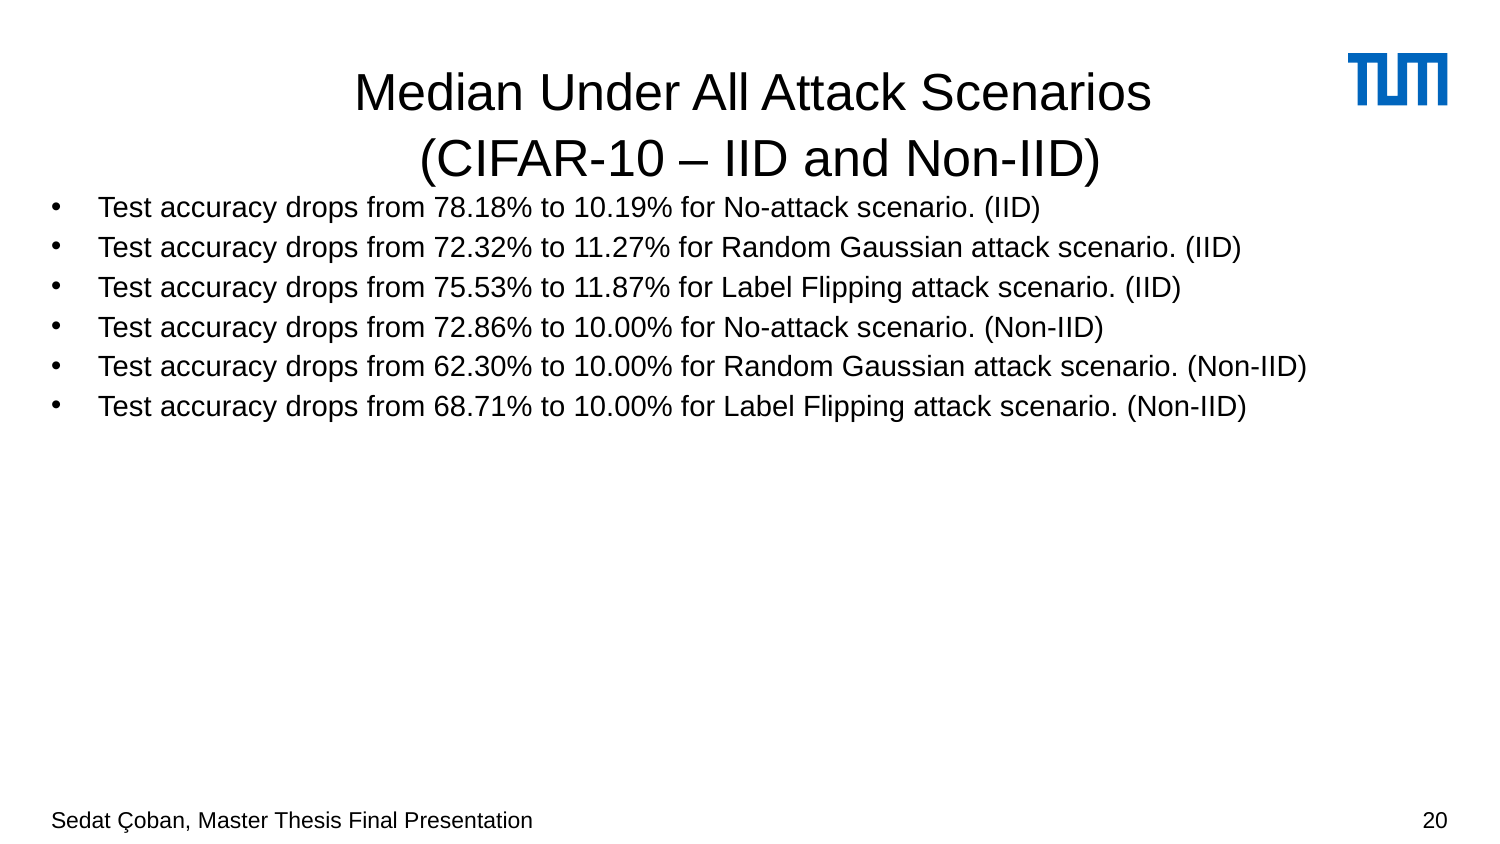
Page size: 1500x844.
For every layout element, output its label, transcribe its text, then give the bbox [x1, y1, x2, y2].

list Test accuracy drops from 78.18% to 10.19% for No-attack scenario. (IID) Test accuracy drops from 72.32% to 11.27% for Random Gaussian attack scenario. (IID) Test accuracy drops from 75.53% to 11.87% for Label Flipping attack scenario. (IID) Test accuracy drops from 72.86% to 10.00% for No-attack scenario. (Non-IID) Test accuracy drops from 62.30% to 10.00% for Random Gaussian attack scenario. (Non-IID) Test accuracy drops from 68.71% to 10.00% for Label Flipping attack scenario. (Non-IID) [50, 183, 1448, 692]
slide_number 20 [1112, 796, 1448, 842]
footer Sedat Çoban, Master Thesis Final Presentation [51, 796, 1112, 842]
title Median Under All Attack Scenarios (CIFAR-10 – IID and Non-IID) [62, 53, 1459, 184]
